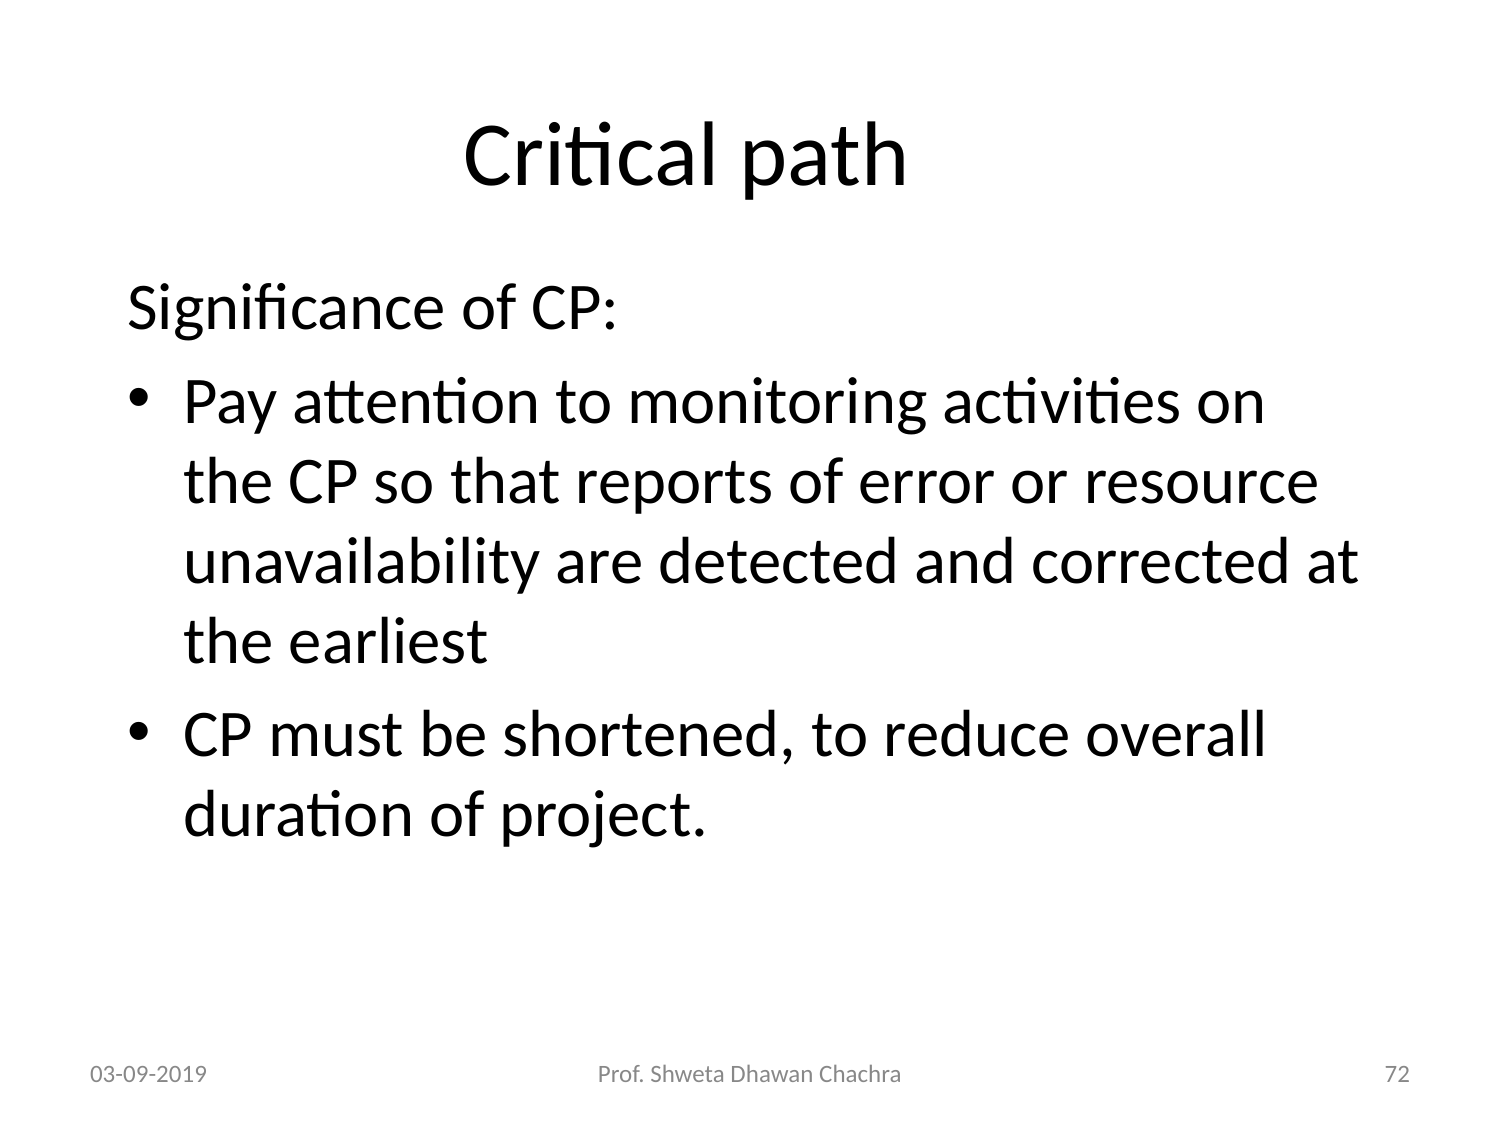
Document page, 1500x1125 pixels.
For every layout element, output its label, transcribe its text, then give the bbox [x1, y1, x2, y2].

slide_number ‹#› [1074, 1042, 1425, 1103]
list Significance of CP: Pay attention to monitoring activities on the CP so that reports of error or resource unavailability are detected and corrected at the earliest CP must be shortened, to reduce overall duration of project. [112, 255, 1388, 931]
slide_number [75, 1042, 425, 1103]
footer Prof. Shweta Dhawan Chachra [512, 1042, 988, 1103]
title Critical path [76, 54, 1297, 243]
